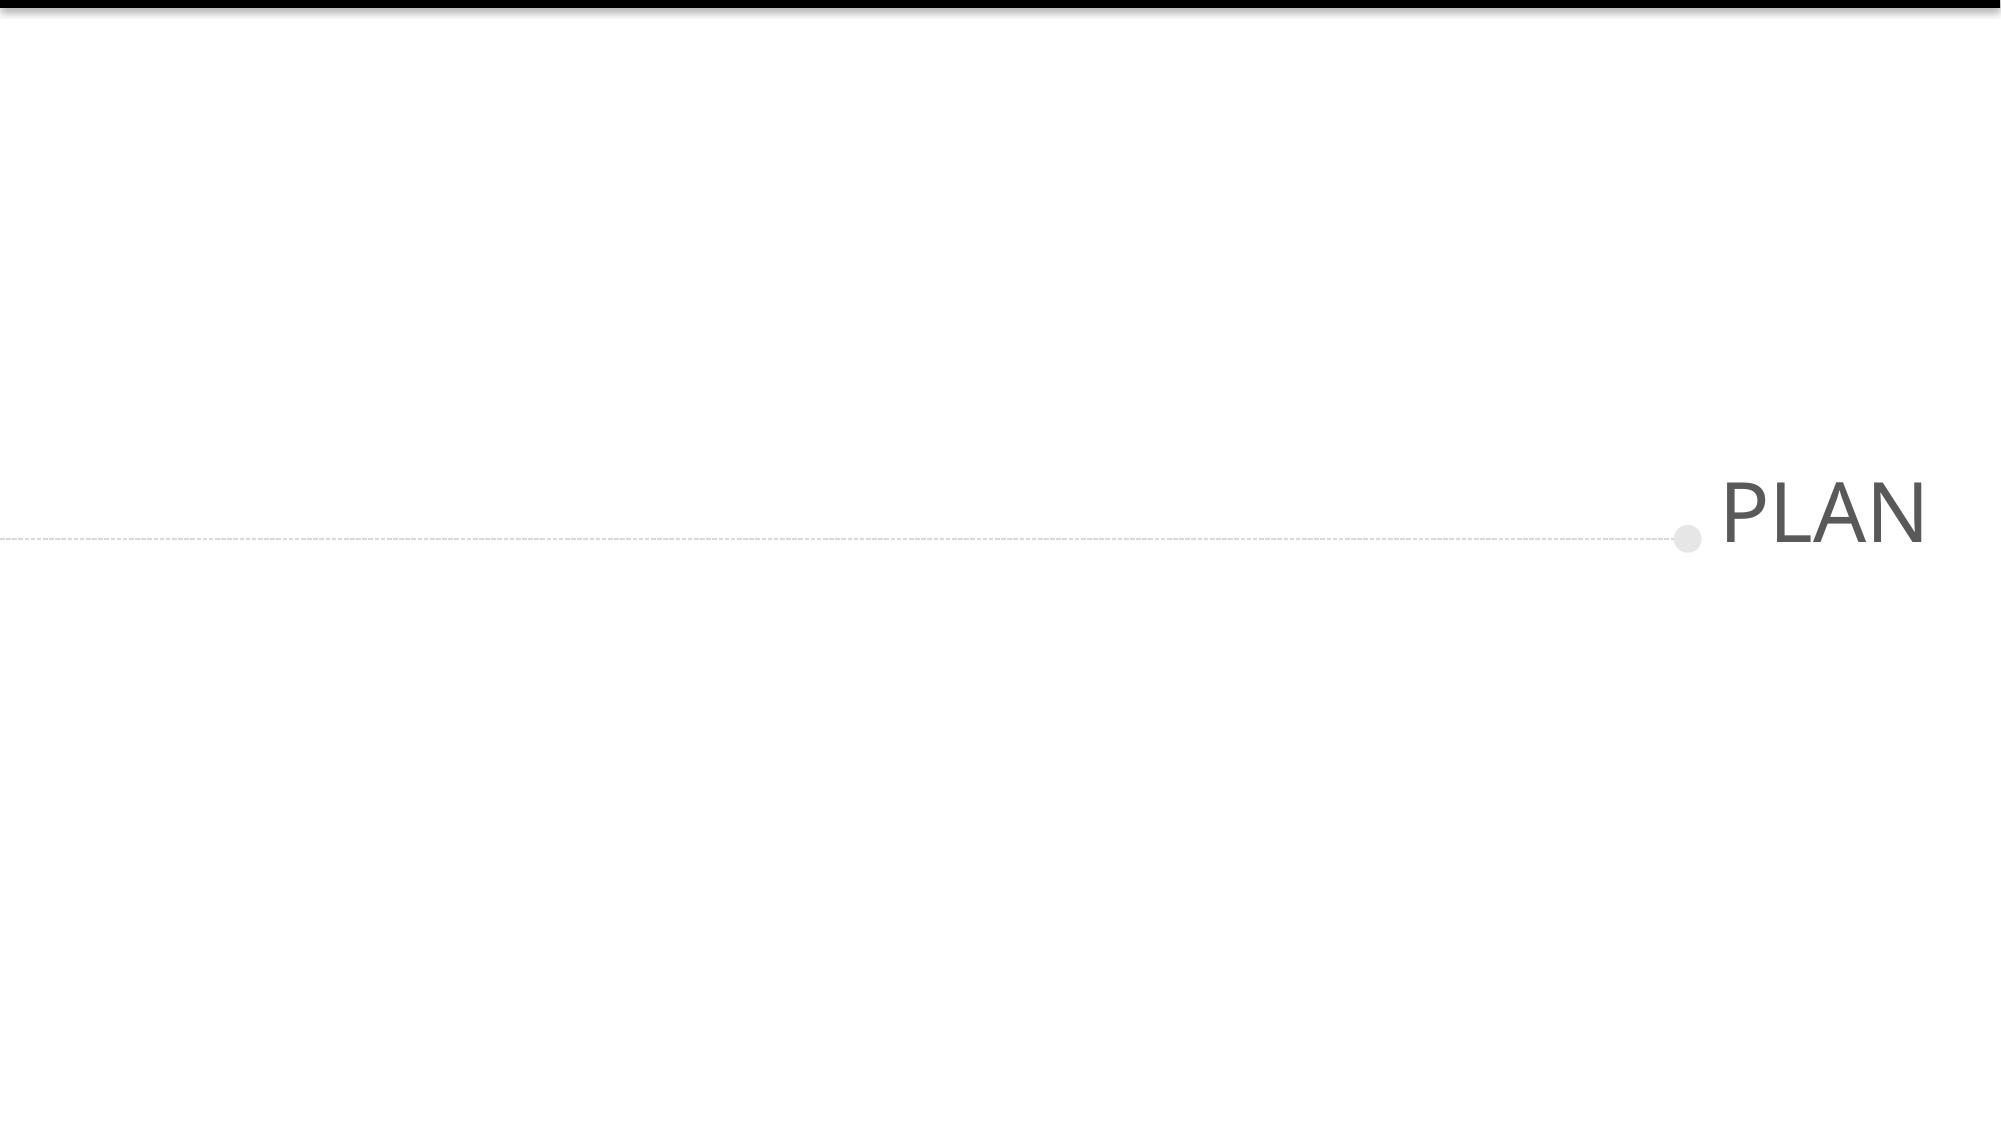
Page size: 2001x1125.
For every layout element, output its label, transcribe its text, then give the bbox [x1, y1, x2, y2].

title PLAN [362, 397, 1945, 621]
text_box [0, 526, 1700, 551]
